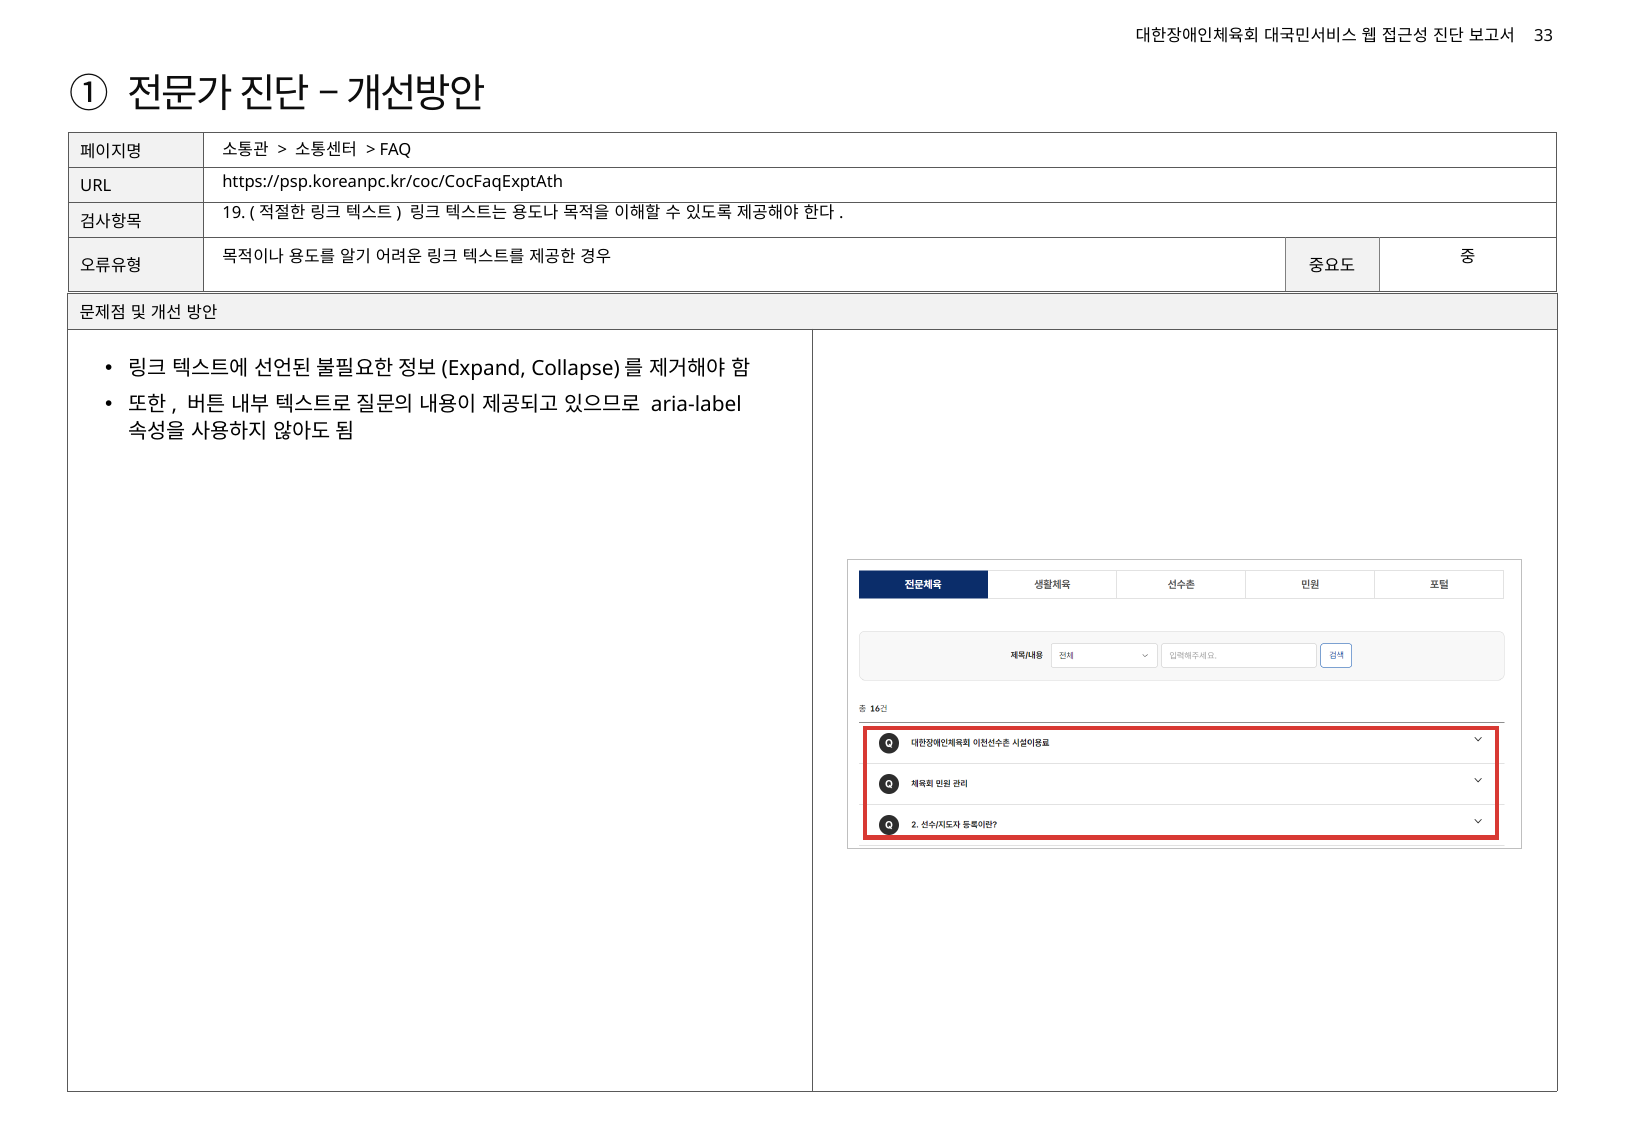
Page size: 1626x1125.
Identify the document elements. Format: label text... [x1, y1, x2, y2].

list 소통관 > 소통센터 > FAQ [207, 132, 1557, 164]
title ① 전문가 진단 – 개선방안 [69, 72, 1126, 117]
list https://psp.koreanpc.kr/coc/CocFaqExptAth [207, 164, 1557, 196]
list 19. (적절한 링크 텍스트) 링크 텍스트는 용도나 목적을 이해할 수 있도록 제공해야 한다. [207, 196, 1557, 229]
list 목적이나 용도를 알기 어려운 링크 텍스트를 제공한 경우 [207, 228, 1285, 283]
picture [847, 559, 1522, 849]
list 중 [1379, 228, 1557, 283]
list 링크 텍스트에 선언된 불필요한 정보(Expand, Collapse)를 제거해야 함 또한, 버튼 내부 텍스트로 질문의 내용이 제공되고 있으므로 aria-label 속성을 사용하지 않아도 됨 [105, 352, 779, 467]
